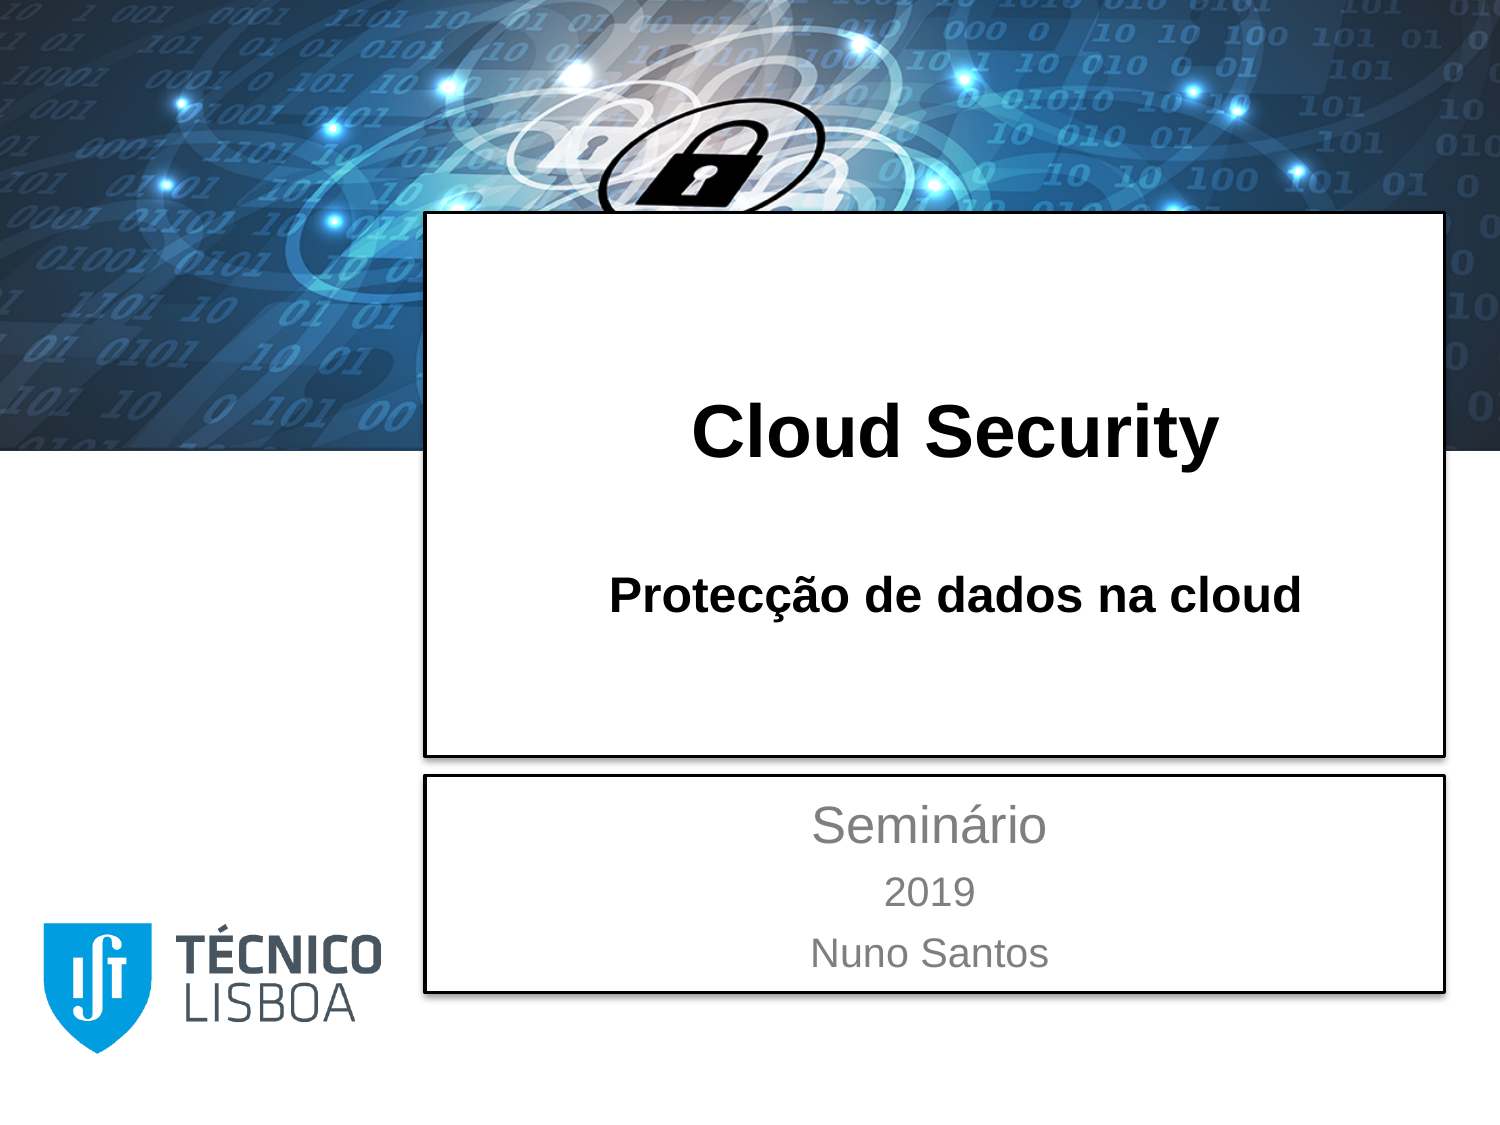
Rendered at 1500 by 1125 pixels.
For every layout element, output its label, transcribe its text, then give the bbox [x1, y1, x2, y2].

subtitle Seminário 2019 Nuno Santos [487, 784, 1372, 985]
picture [0, 0, 1500, 451]
picture [25, 907, 399, 1079]
title Cloud Security Protecção de dados na cloud [487, 375, 1425, 697]
